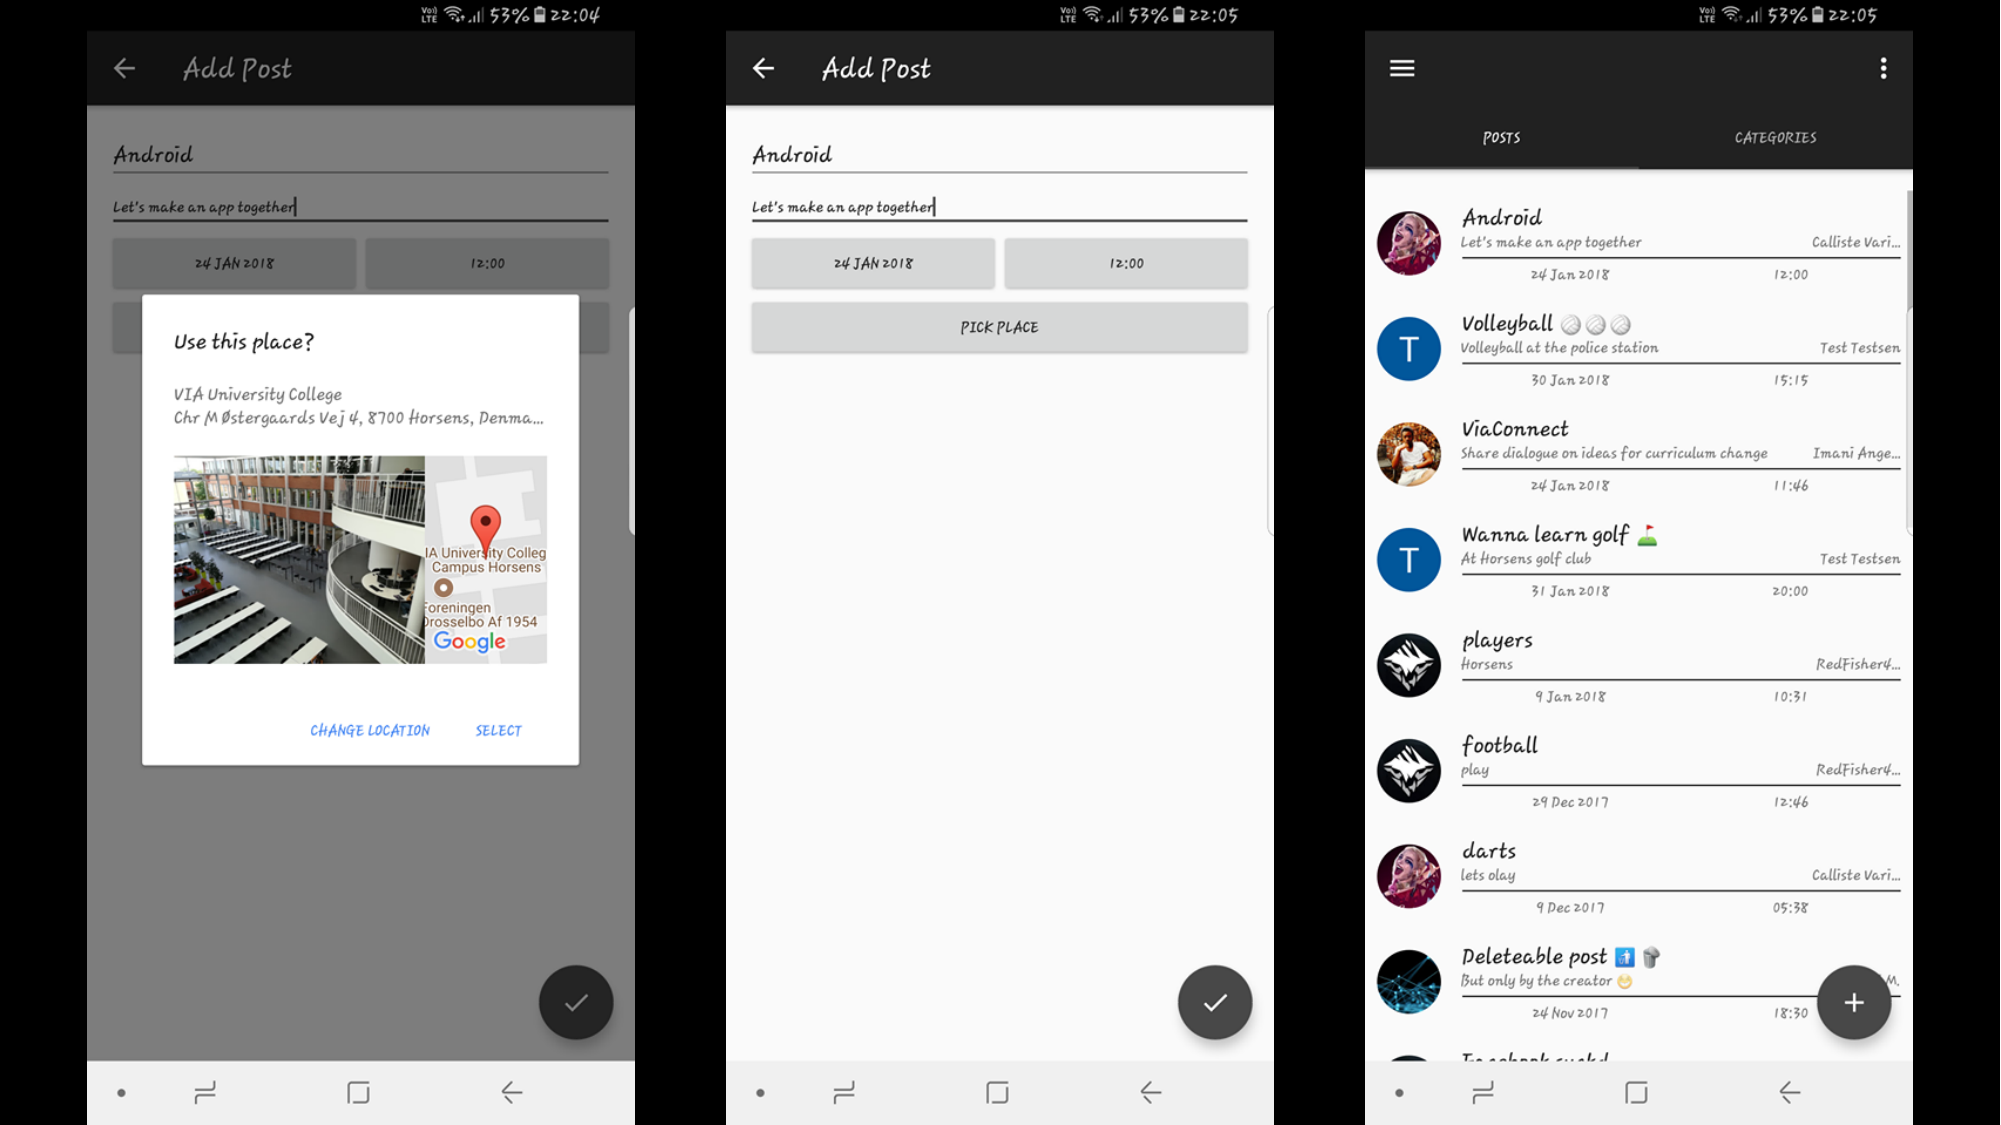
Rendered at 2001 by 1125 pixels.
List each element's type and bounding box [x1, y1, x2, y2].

picture [1365, 0, 1913, 1125]
picture [726, 0, 1274, 1125]
picture [87, 0, 635, 1125]
